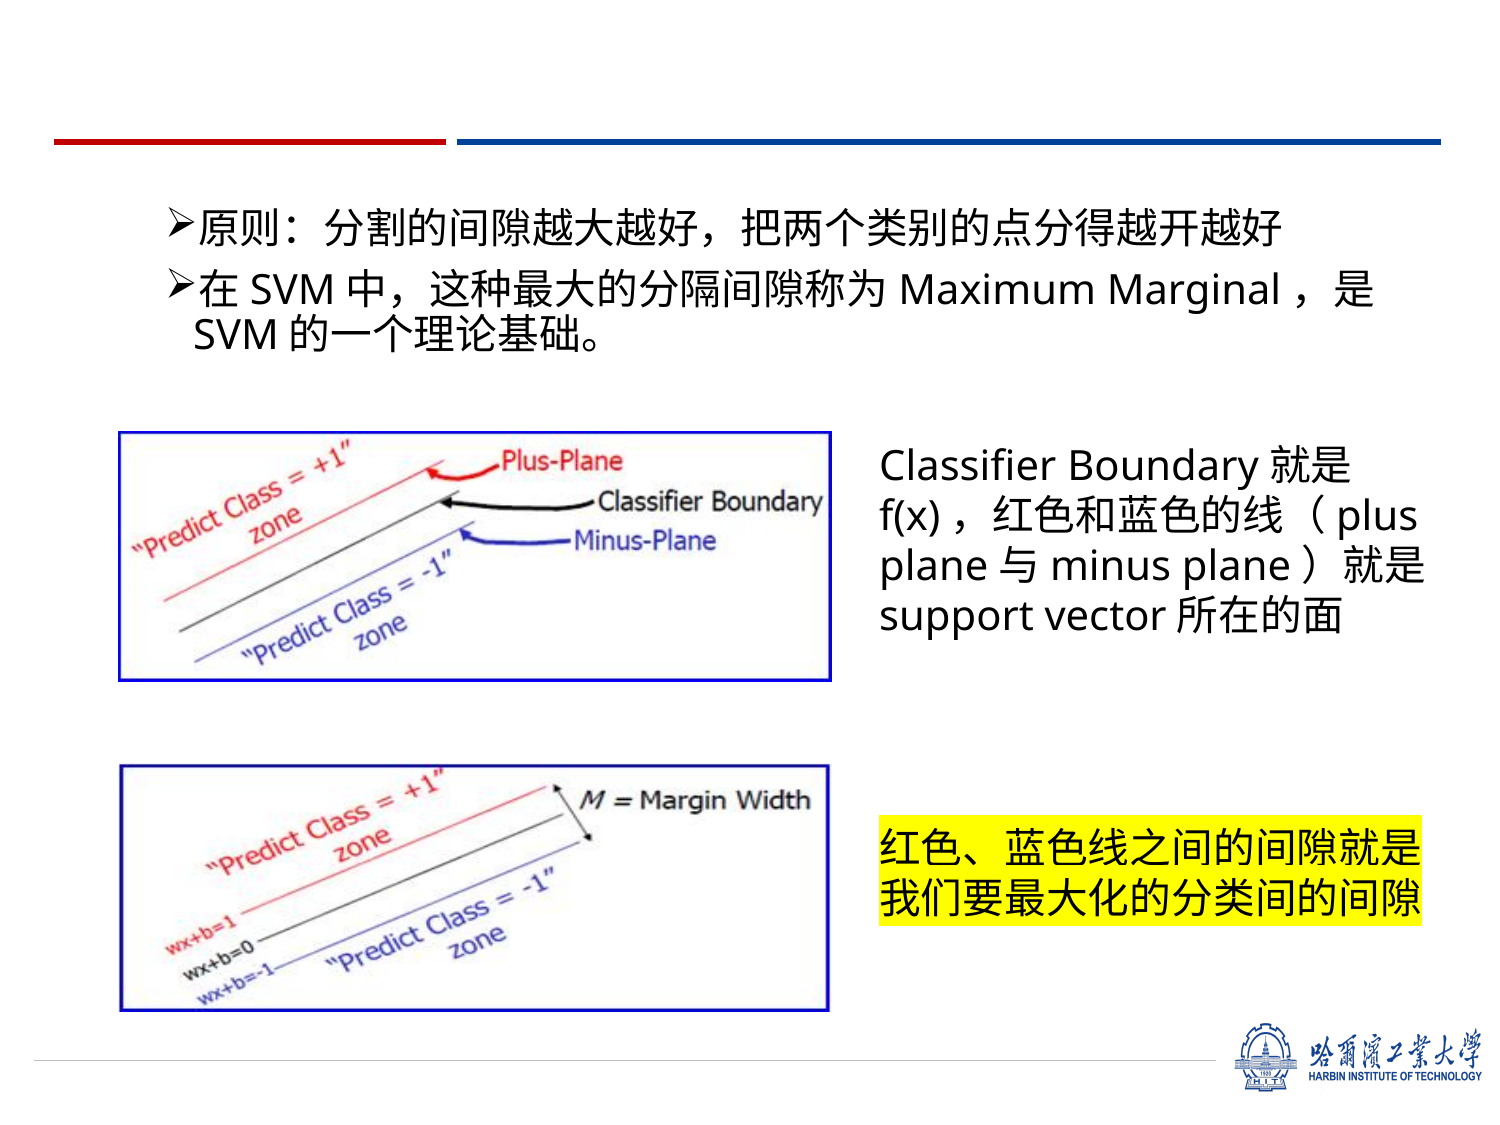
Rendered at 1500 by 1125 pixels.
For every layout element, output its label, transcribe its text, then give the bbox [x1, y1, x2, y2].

picture [118, 431, 832, 682]
list 原则：分割的间隙越大越好，把两个类别的点分得越开越好 在SVM中，这种最大的分隔间隙称为Maximum Marginal，是SVM的一个理论基础。 [150, 200, 1423, 550]
picture [1204, 1023, 1482, 1094]
picture [118, 763, 832, 1012]
text_box Classifier Boundary就是f(x)，红色和蓝色的线（plus plane与minus plane）就是support vector所在的面 红色、蓝色线之间的间隙就是我们要最大化的分类间的间隙 [864, 431, 1454, 1029]
